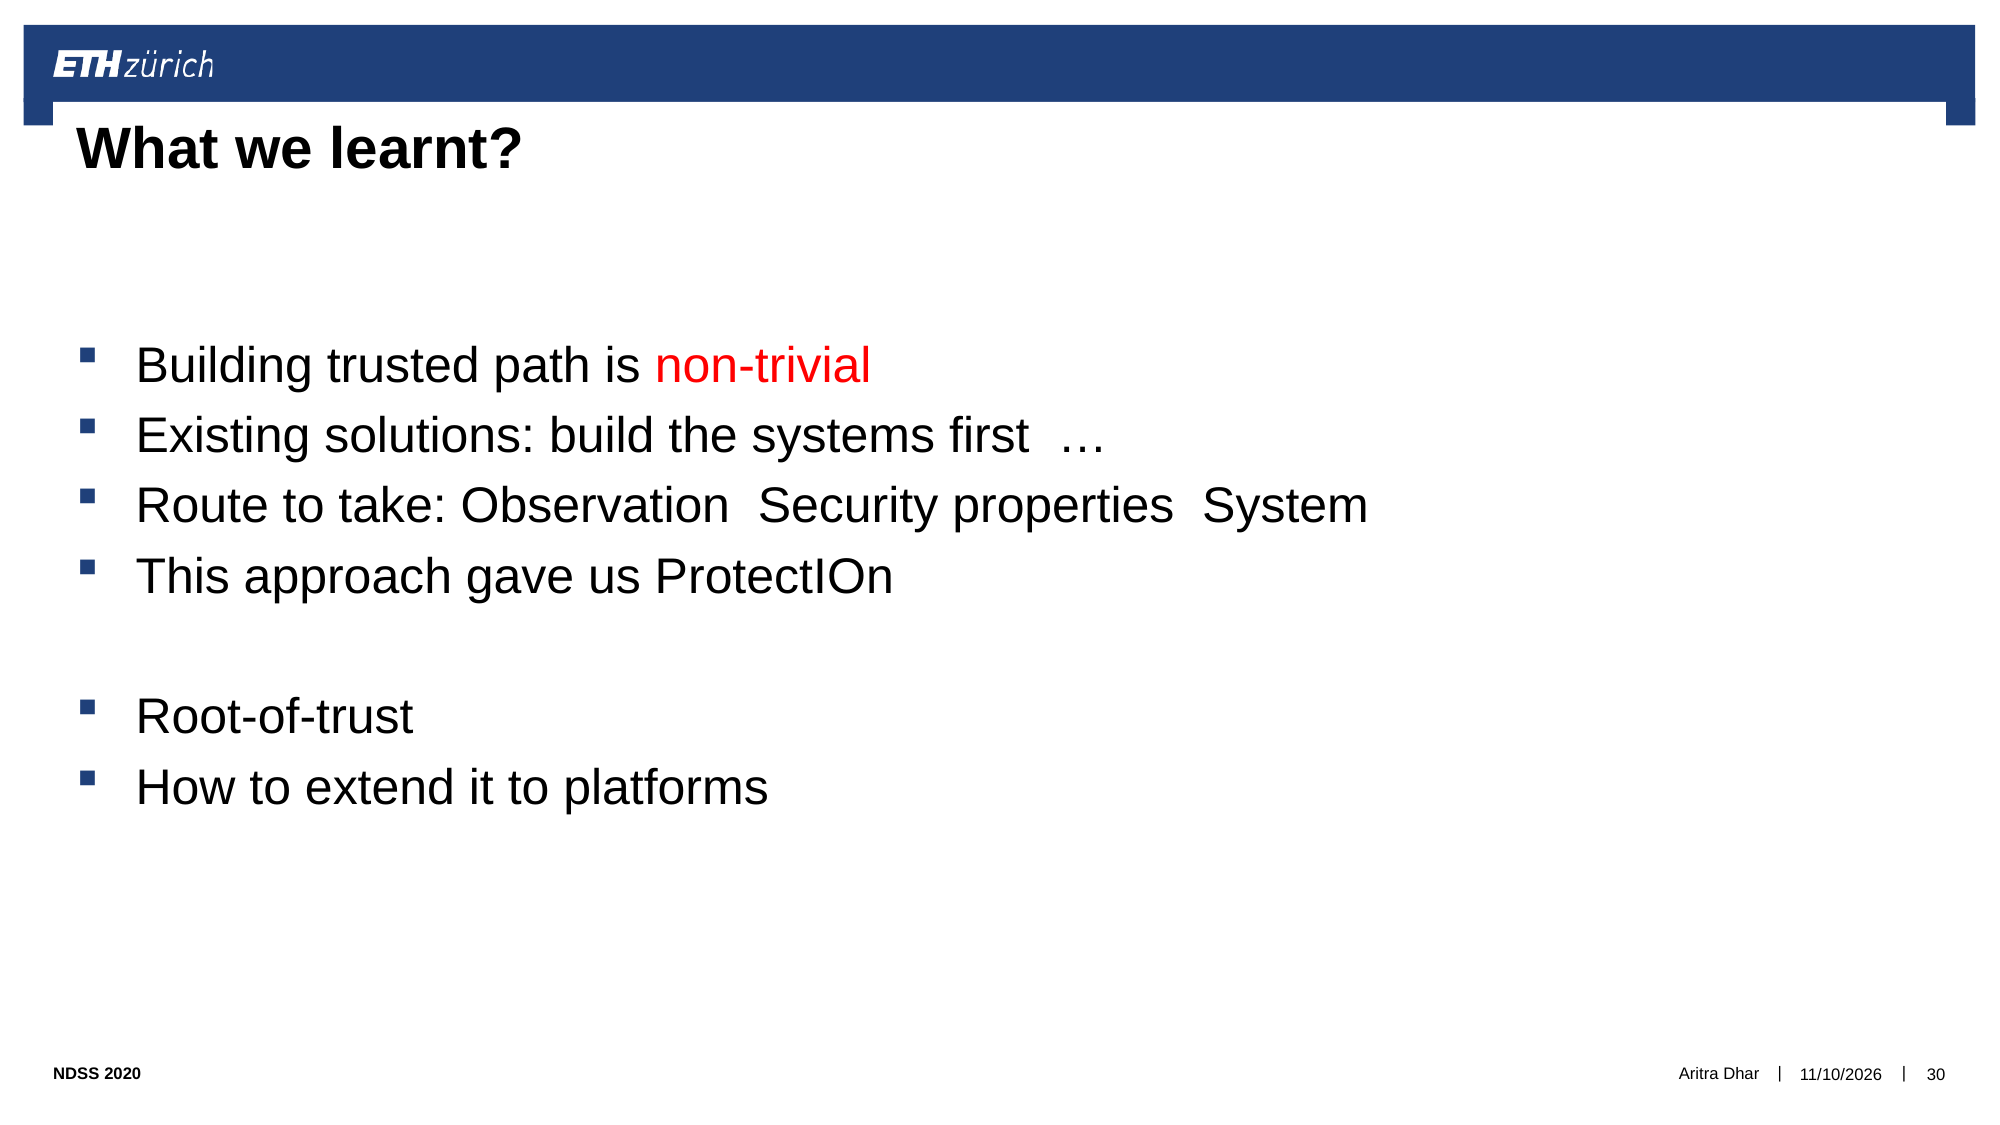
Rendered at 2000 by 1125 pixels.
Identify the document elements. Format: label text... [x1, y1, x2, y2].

title What we learnt? [53, 101, 1946, 262]
footer Aritra Dhar [999, 1034, 1760, 1111]
slide_number 30 [1906, 1034, 1966, 1112]
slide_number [1790, 1034, 1892, 1112]
